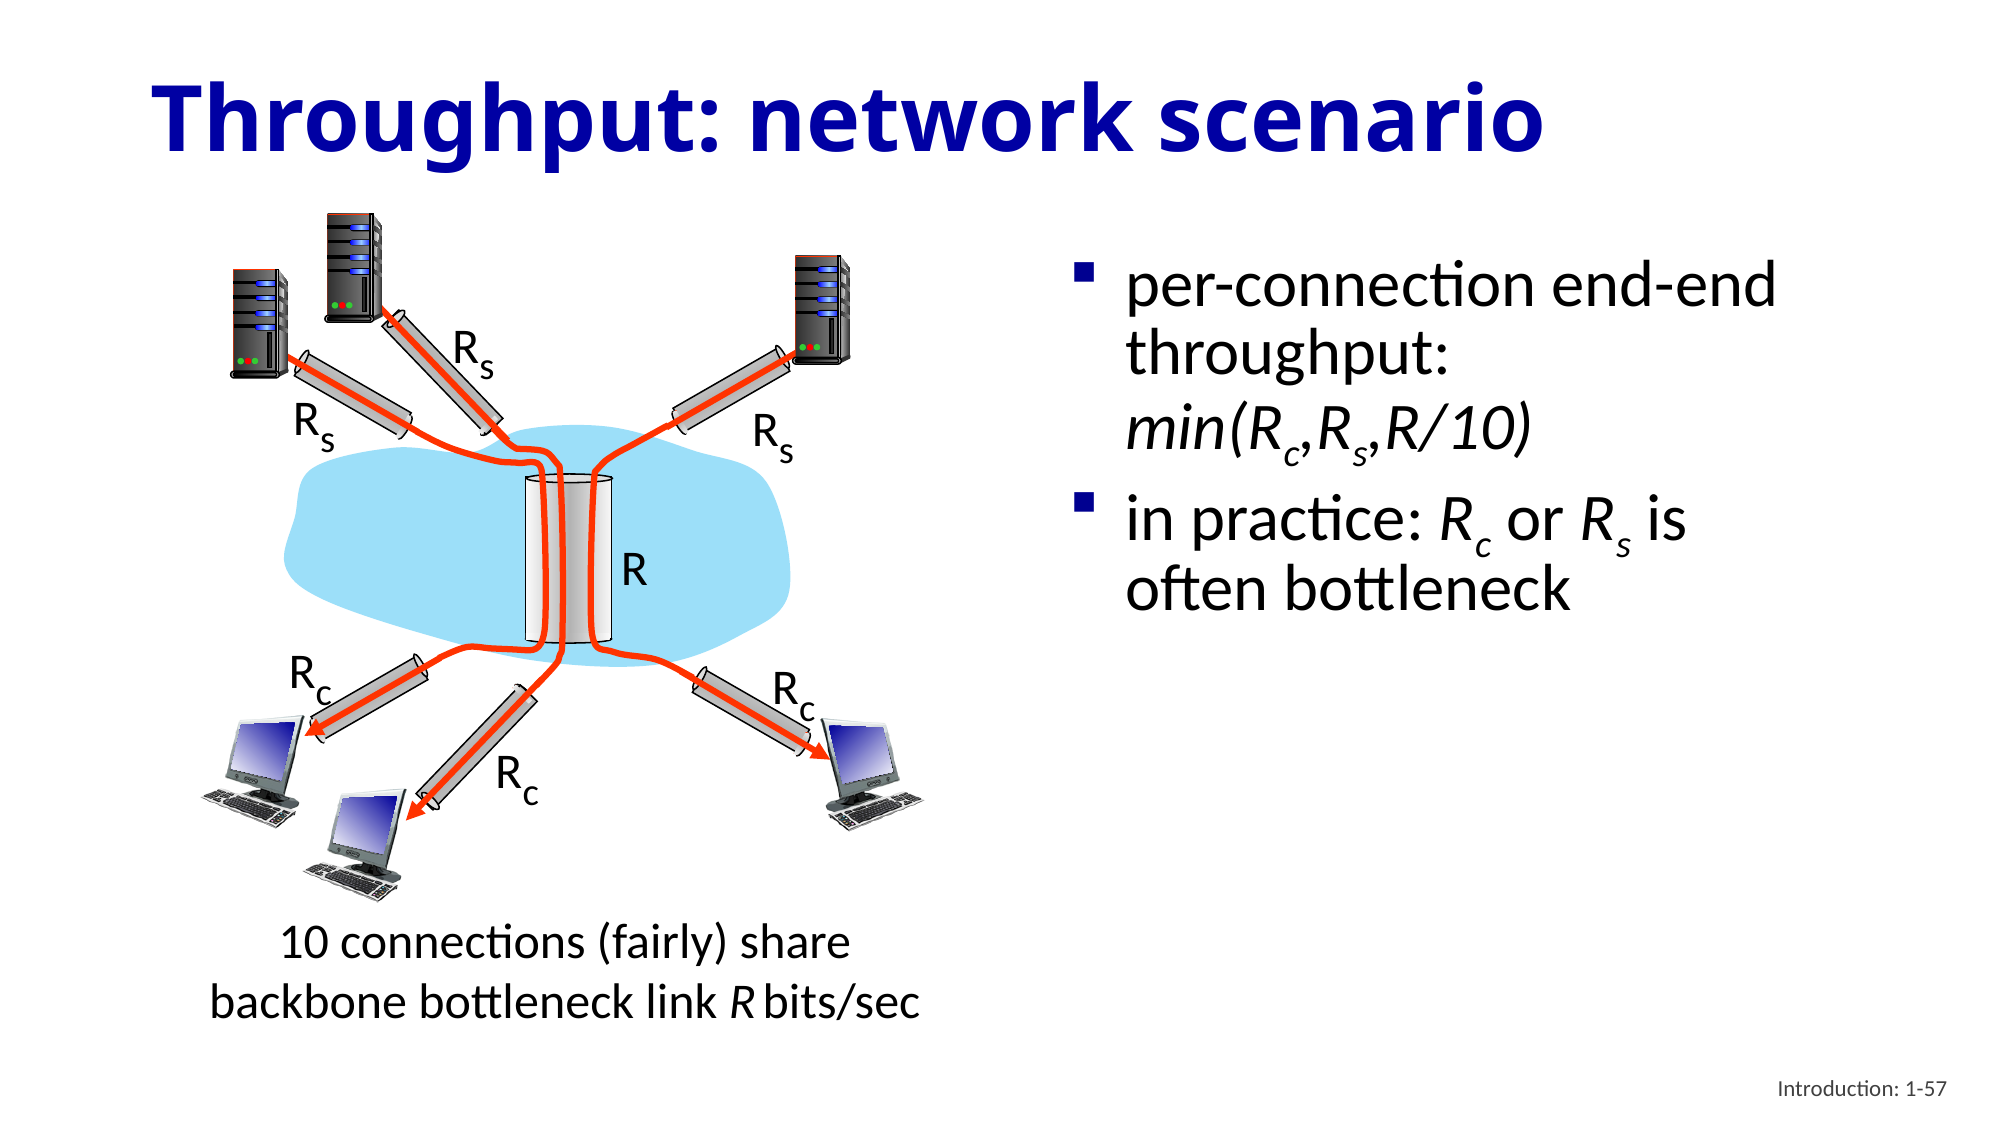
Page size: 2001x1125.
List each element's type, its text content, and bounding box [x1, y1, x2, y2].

slide_number Introduction: 1-57 [1512, 1056, 1963, 1117]
title Throughput: network scenario [135, 47, 1861, 195]
text_box per-connection end-end throughput: min(Rc,Rs,R/10) in practice: Rc or Rs is often bottleneck [1053, 244, 1796, 920]
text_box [174, 213, 955, 1038]
